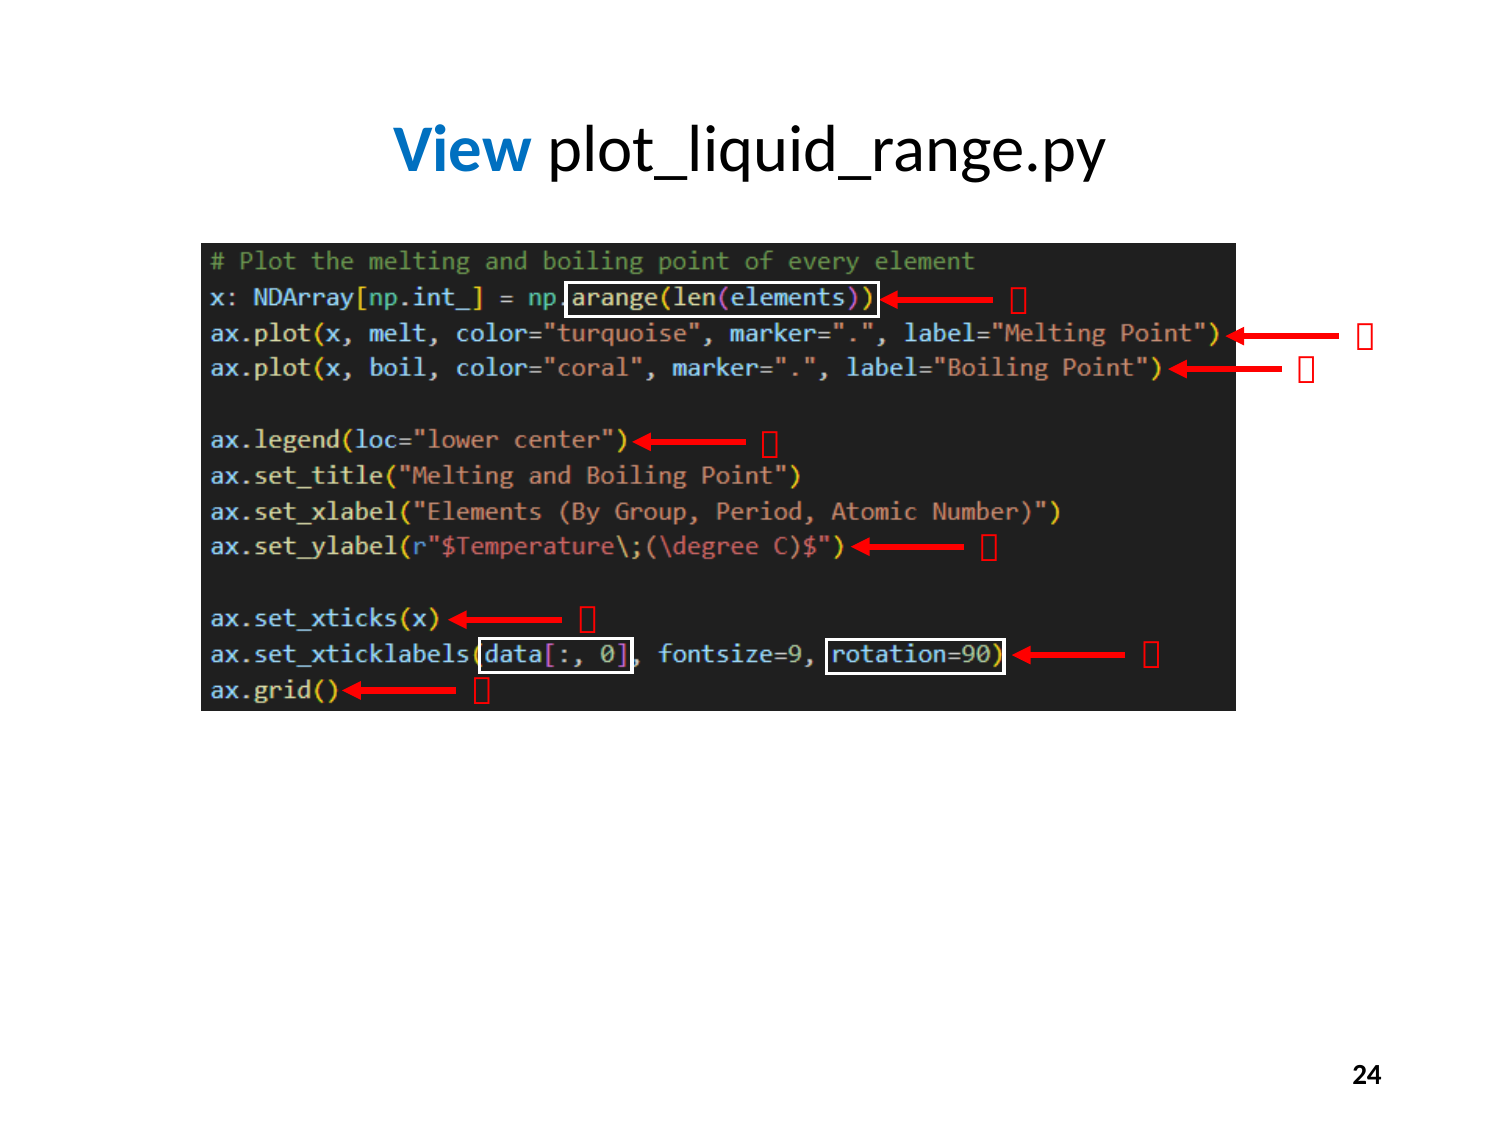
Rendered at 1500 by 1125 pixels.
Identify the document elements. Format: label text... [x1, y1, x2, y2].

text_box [1225, 305, 1402, 367]
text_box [850, 516, 1026, 578]
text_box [447, 588, 625, 650]
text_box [878, 269, 1056, 330]
title View plot_liquid_range.py [103, 59, 1397, 241]
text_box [632, 413, 807, 474]
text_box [1011, 624, 1189, 685]
picture [201, 243, 1236, 711]
slide_number 24 [1059, 1042, 1397, 1103]
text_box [1168, 338, 1344, 400]
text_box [342, 659, 519, 720]
